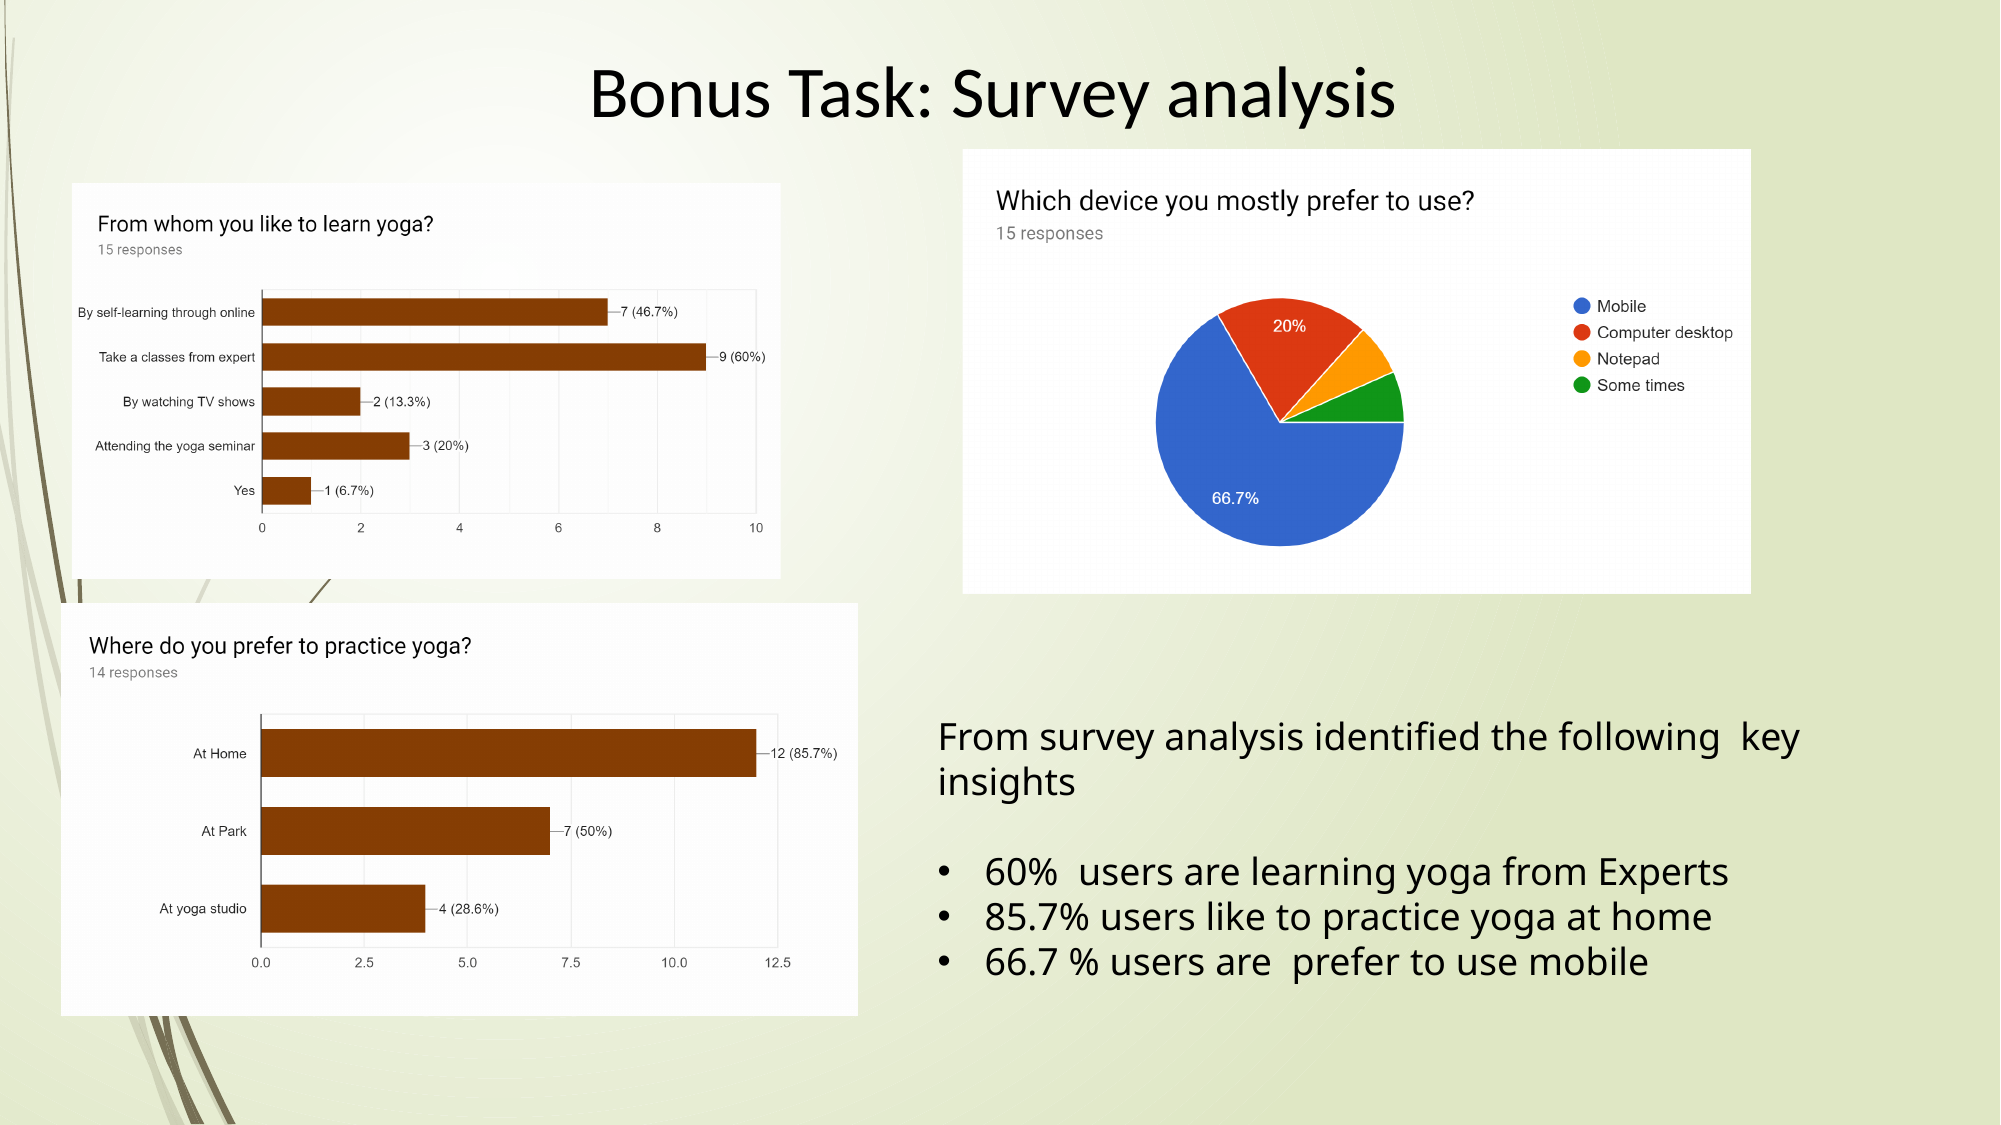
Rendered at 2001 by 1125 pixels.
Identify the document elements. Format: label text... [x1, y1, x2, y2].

picture [962, 149, 1752, 595]
text_box Bonus Task: Survey analysis [574, 36, 1426, 139]
picture [71, 183, 781, 579]
text_box From survey analysis identified the following key insights 60% users are learning yoga from Experts 85.7% users like to practice yoga at home 66.7 % users are prefer to use mobile [922, 705, 1961, 1036]
picture [60, 602, 858, 1017]
